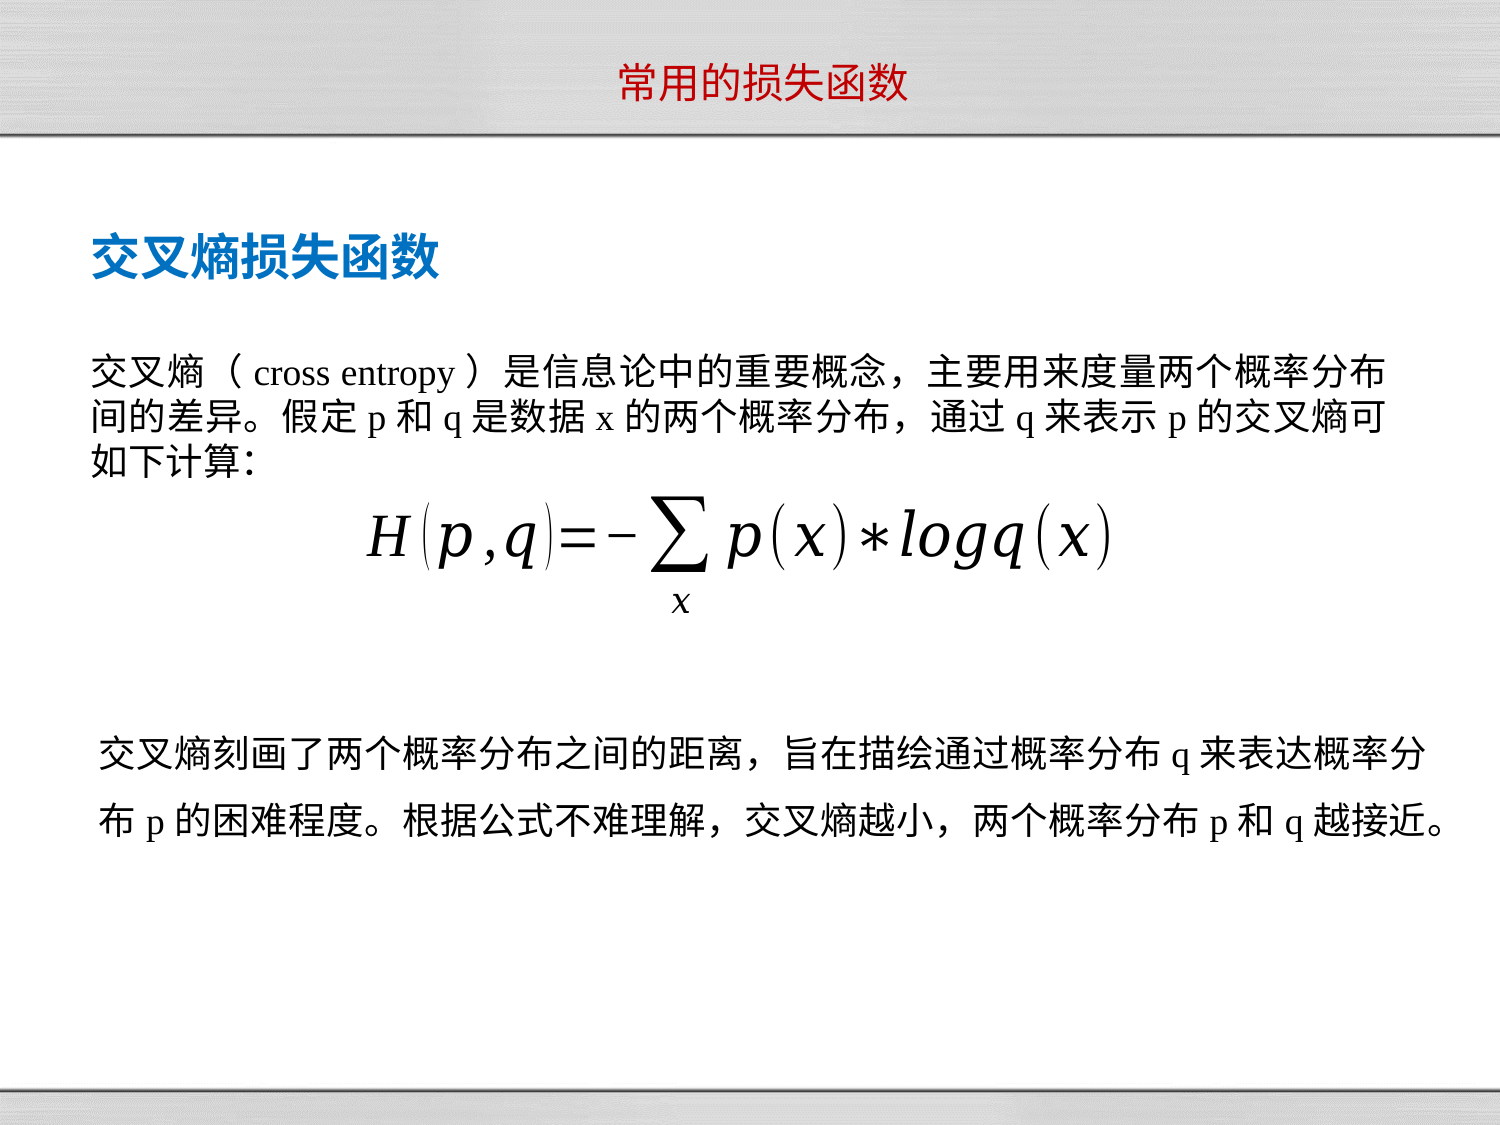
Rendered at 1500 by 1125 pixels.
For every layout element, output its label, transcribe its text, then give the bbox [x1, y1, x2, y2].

picture [0, 0, 1500, 1125]
text_box 交叉熵（cross entropy）是信息论中的重要概念，主要用来度量两个概率分布间的差异。假定p和q是数据x的两个概率分布，通过q来表示p的交叉熵可如下计算： [75, 340, 1402, 491]
text_box 交叉熵损失函数 [75, 217, 1434, 293]
title 常用的损失函数 [75, 23, 1450, 132]
text_box 交叉熵刻画了两个概率分布之间的距离，旨在描绘通过概率分布q来表达概率分布p的困难程度。根据公式不难理解，交叉熵越小，两个概率分布p和q越接近。 [84, 699, 1442, 850]
